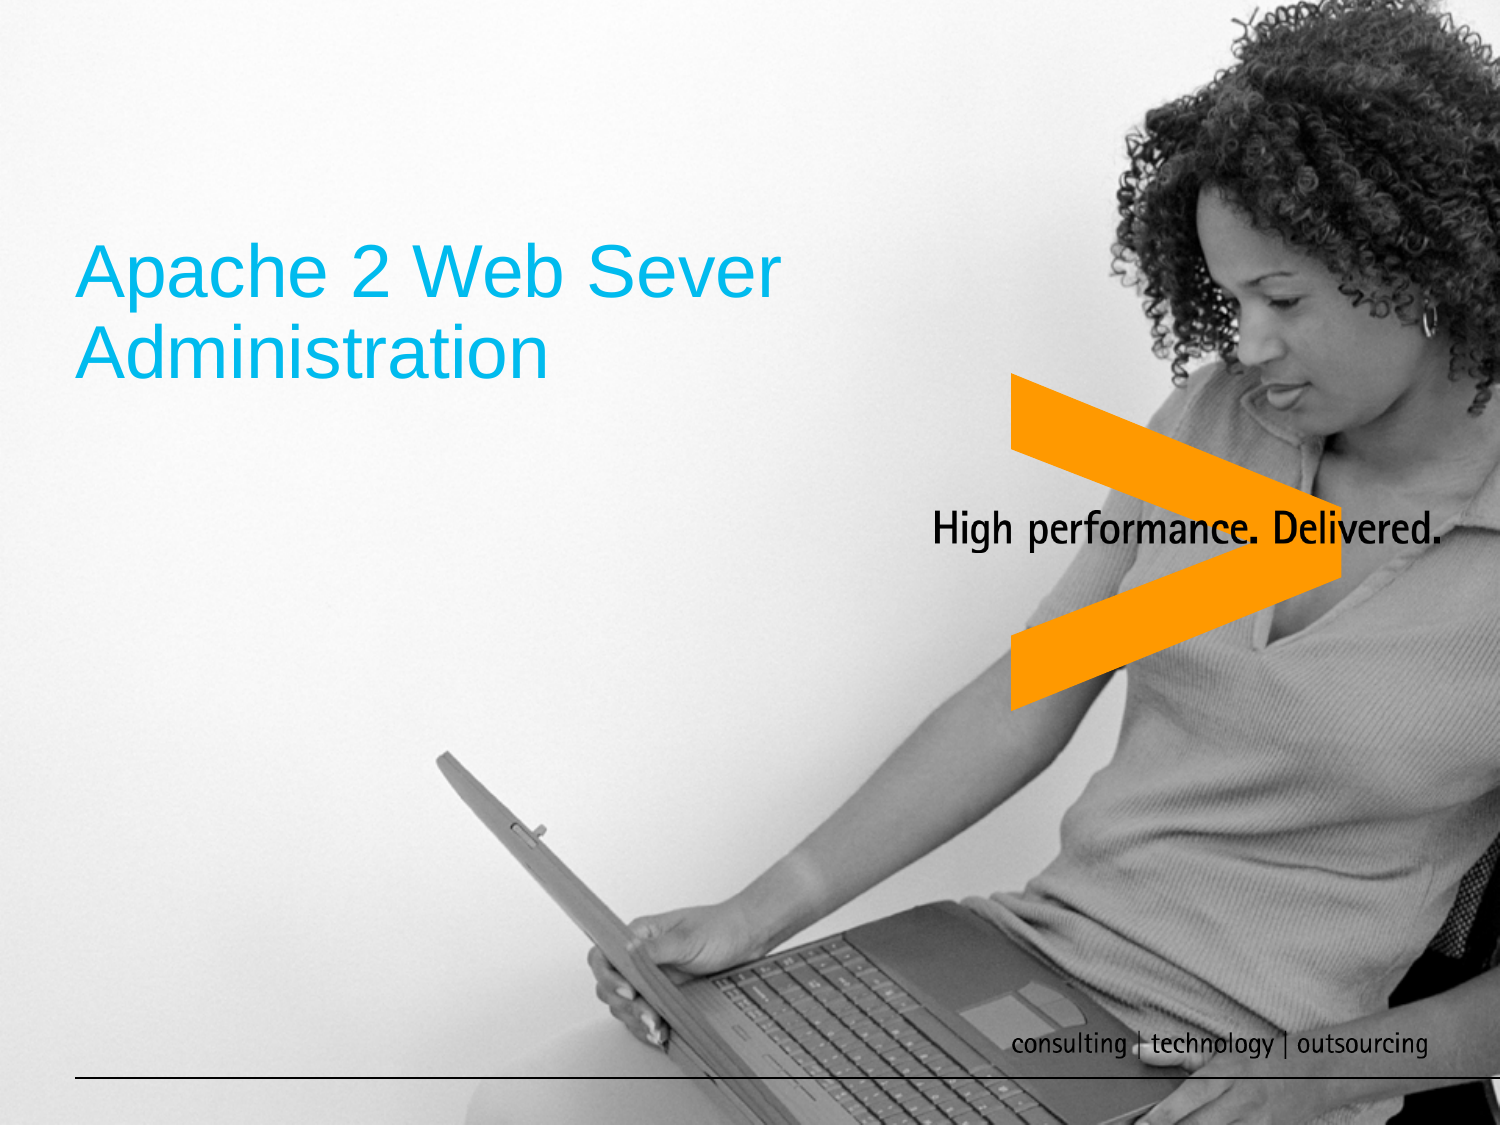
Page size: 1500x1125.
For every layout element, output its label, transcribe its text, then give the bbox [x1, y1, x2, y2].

picture [0, 0, 1500, 1125]
list Apache 2 Web Sever Administration [75, 89, 865, 394]
